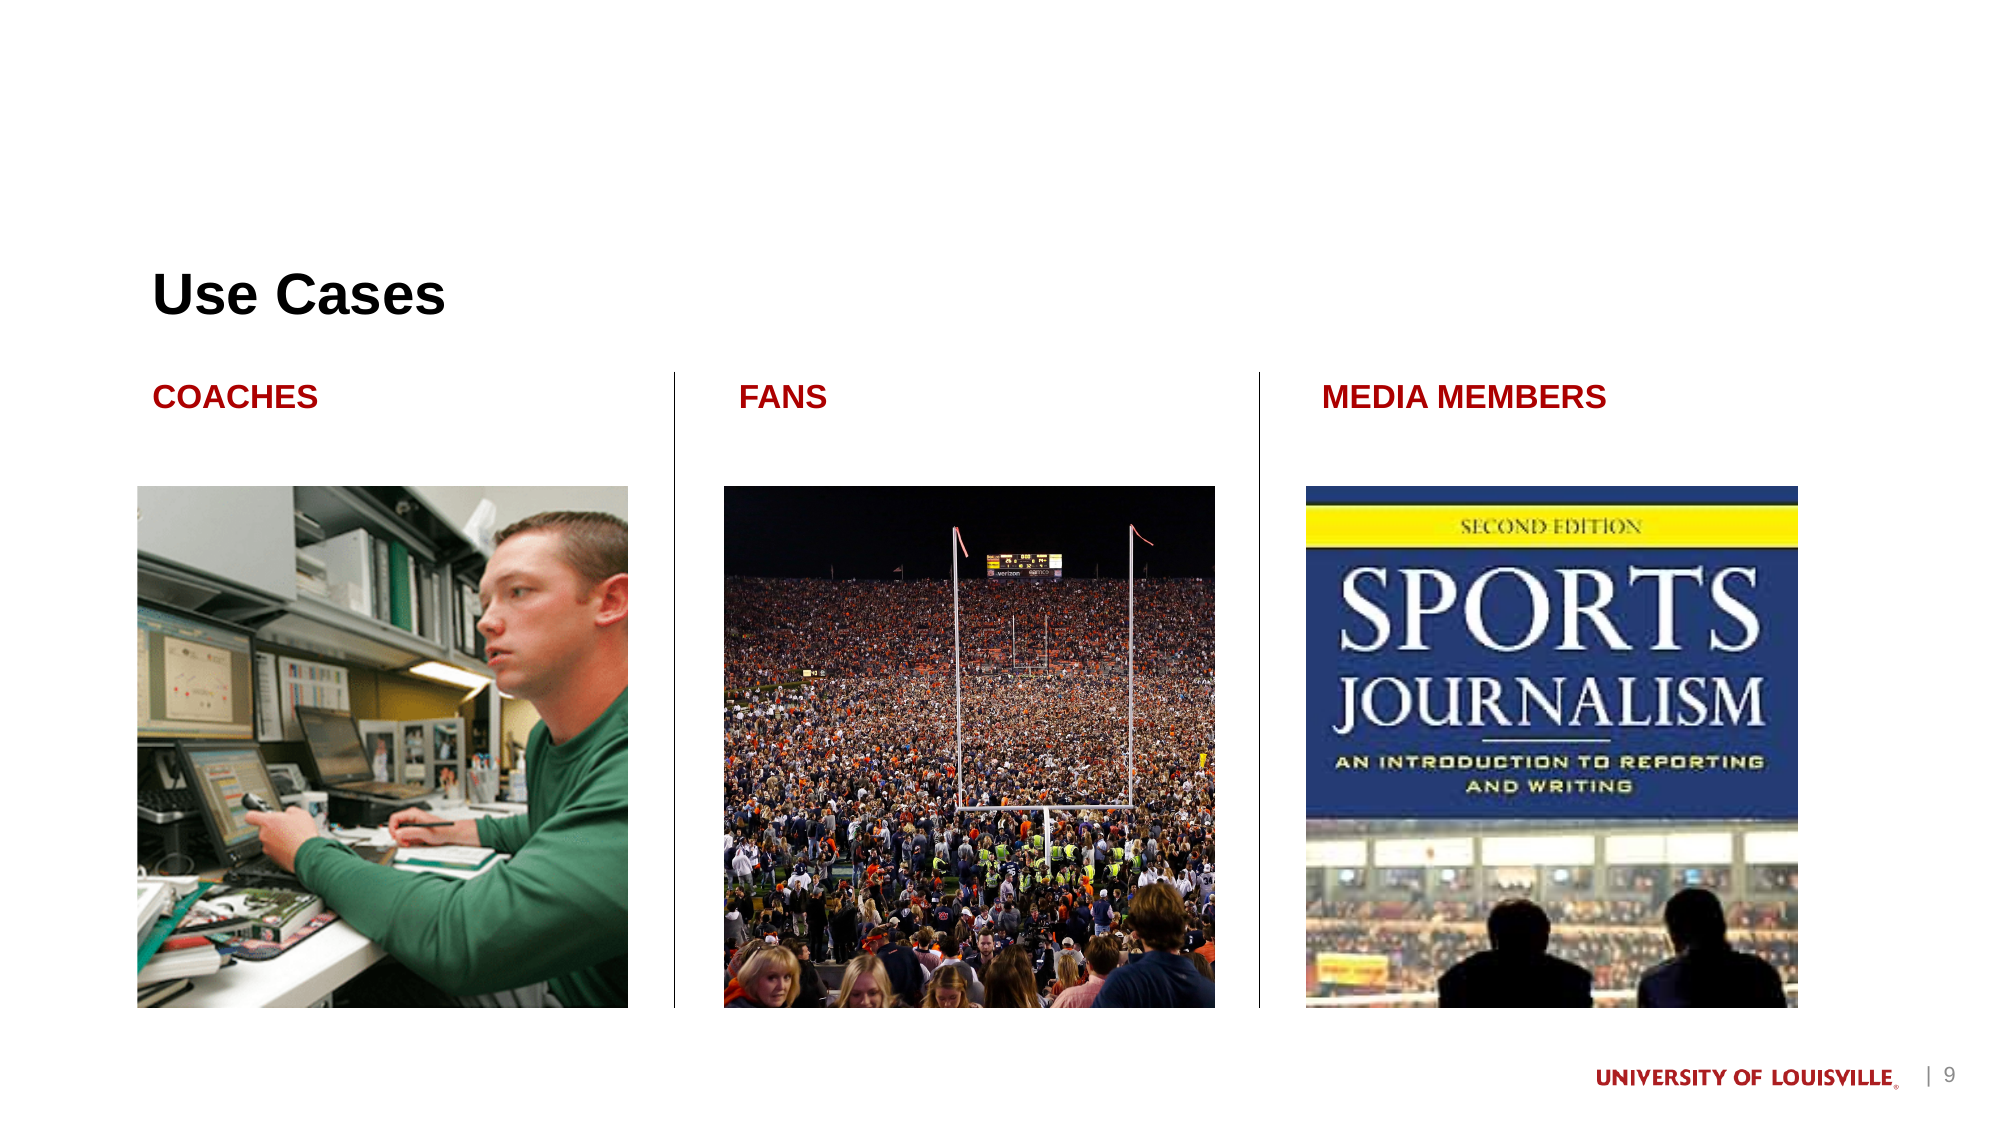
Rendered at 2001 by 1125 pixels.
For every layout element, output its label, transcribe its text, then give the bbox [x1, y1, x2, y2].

slide_number | 9 [1520, 1044, 1971, 1105]
list Media Members [1306, 372, 1798, 486]
title Use Cases [137, 144, 1795, 335]
picture [1306, 486, 1798, 1009]
picture [137, 486, 628, 1009]
list Coaches [137, 372, 628, 486]
list Fans [723, 372, 1215, 486]
picture [723, 486, 1215, 1009]
